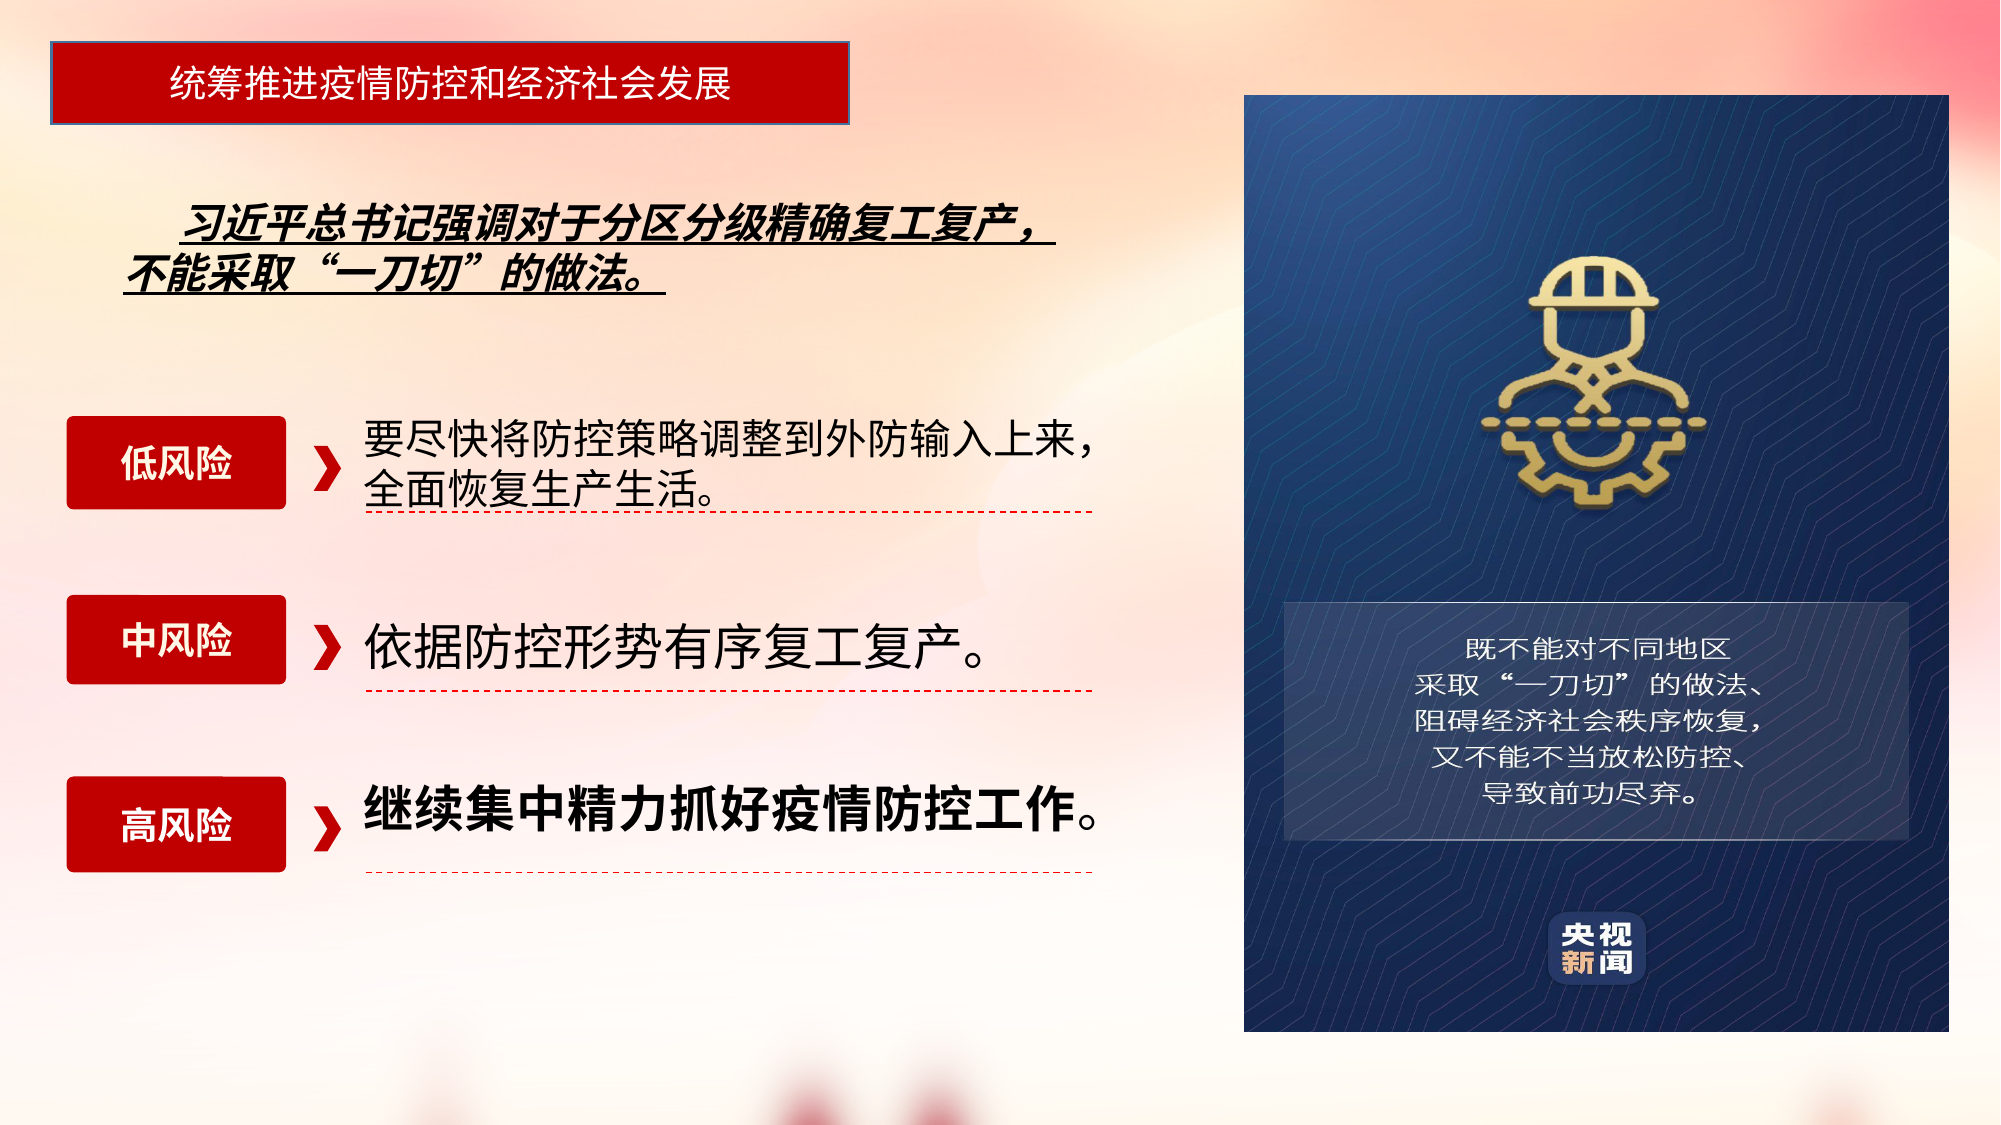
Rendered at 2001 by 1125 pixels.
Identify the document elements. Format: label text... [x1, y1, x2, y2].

text_box [313, 806, 342, 852]
text_box [313, 445, 342, 491]
picture [0, 0, 2001, 1125]
text_box 要尽快将防控策略调整到外防输入上来，全面恢复生产生活。 [349, 405, 1092, 520]
text_box 高风险 [66, 776, 287, 873]
text_box 低风险 [66, 416, 287, 510]
text_box [313, 624, 342, 670]
text_box 继续集中精力抓好疫情防控工作。 [349, 770, 1092, 846]
text_box 统筹推进疫情防控和经济社会发展 [50, 41, 850, 125]
text_box 习近平总书记强调对于分区分级精确复工复产，不能采取“一刀切”的做法。 [108, 189, 1092, 305]
text_box 依据防控形势有序复工复产。 [349, 608, 1143, 684]
text_box 中风险 [66, 594, 287, 685]
